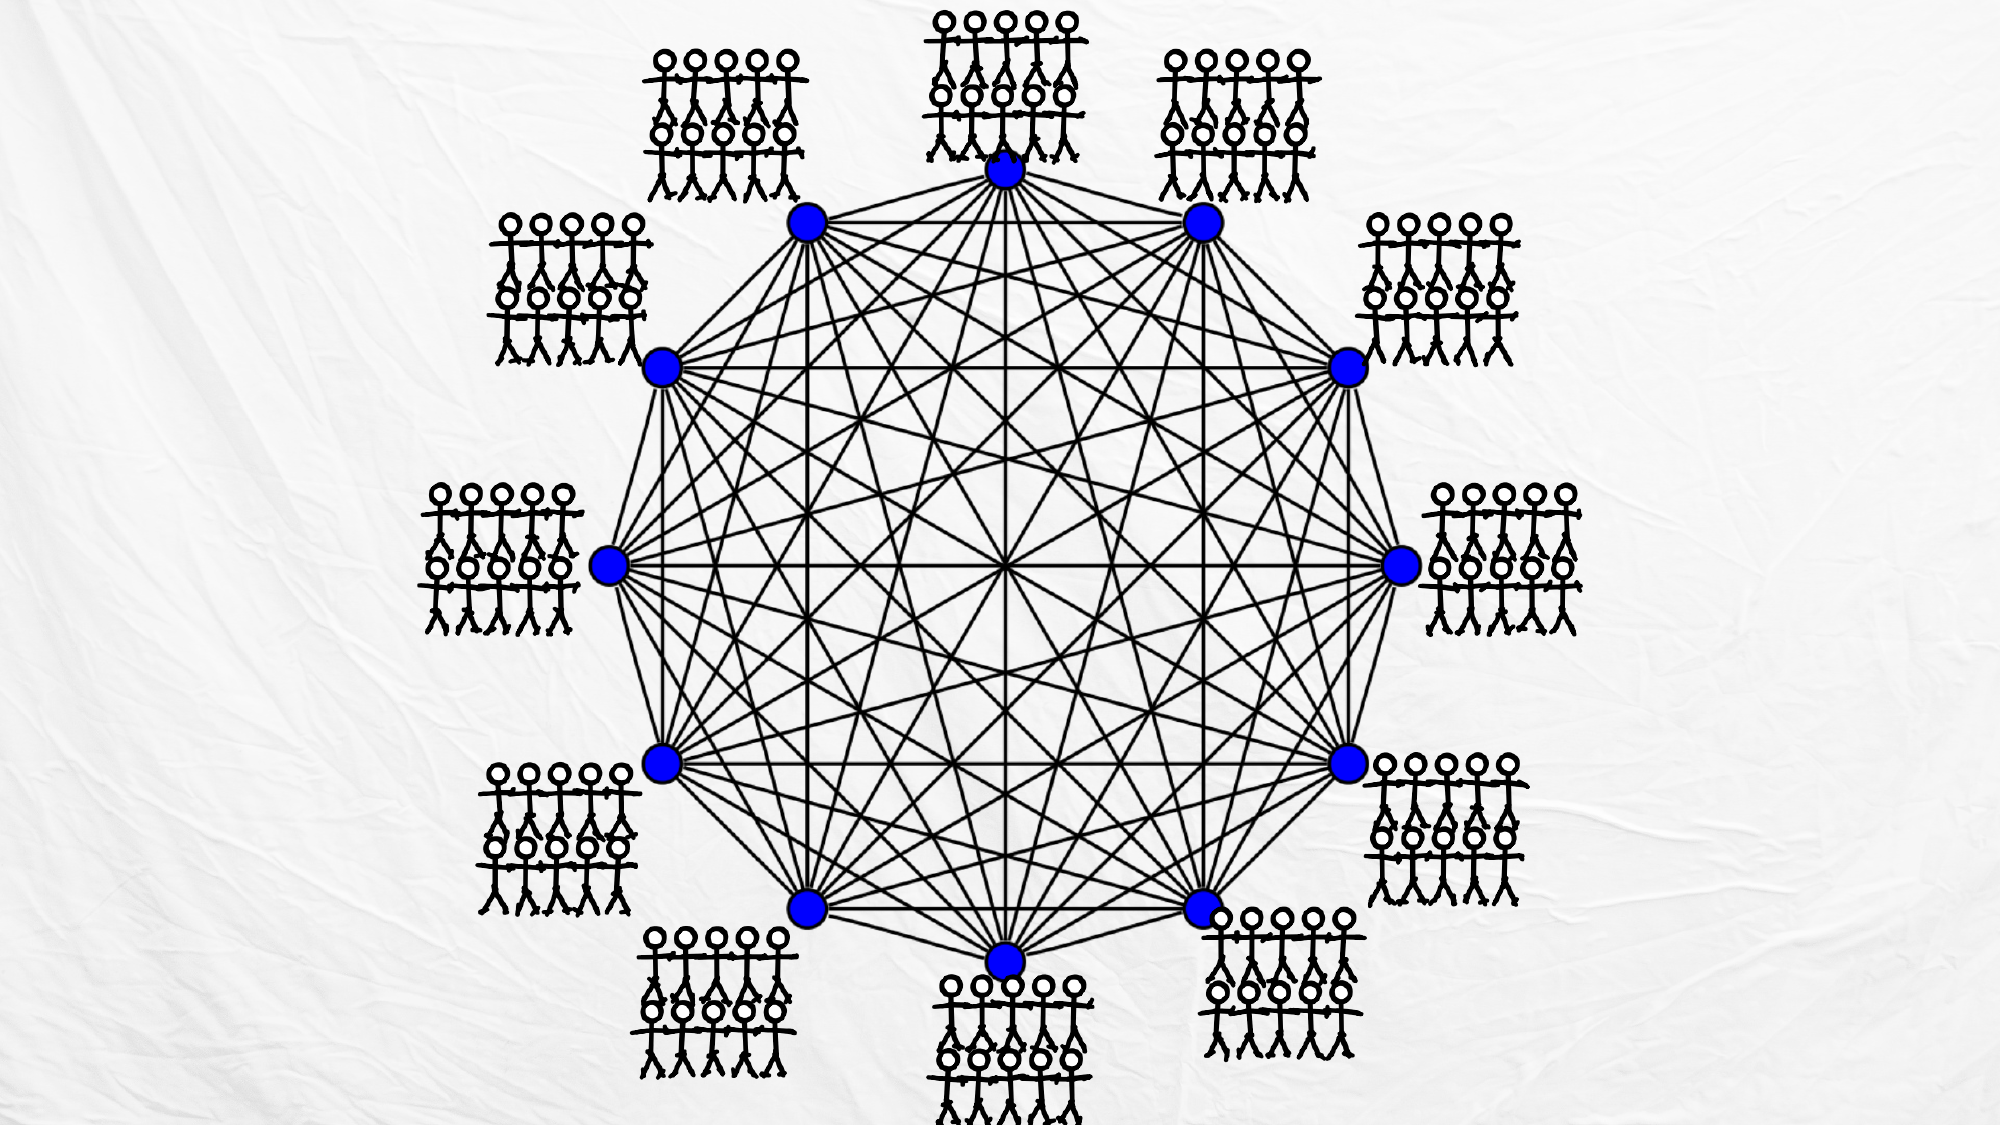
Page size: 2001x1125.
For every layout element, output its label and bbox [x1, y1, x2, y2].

list [0, 0, 2000, 1125]
